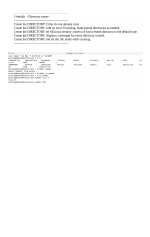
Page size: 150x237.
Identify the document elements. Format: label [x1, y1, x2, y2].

picture [6, 13, 144, 44]
picture [8, 52, 142, 93]
